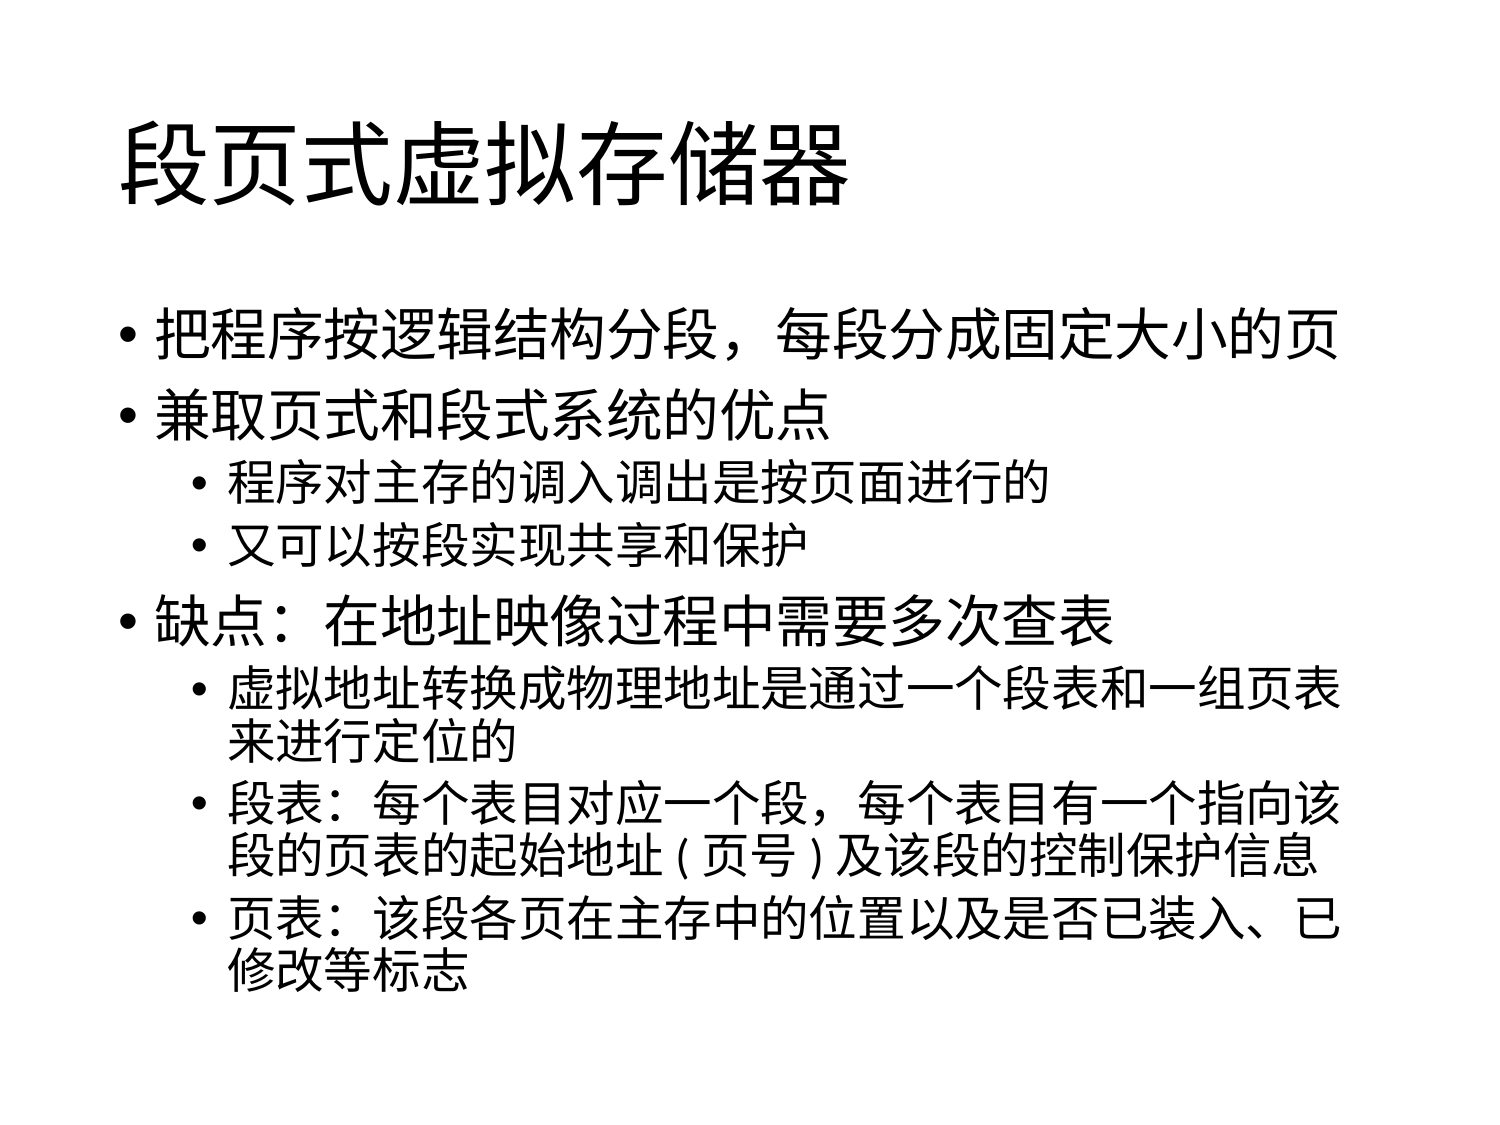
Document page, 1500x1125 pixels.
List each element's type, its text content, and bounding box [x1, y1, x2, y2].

list 把程序按逻辑结构分段，每段分成固定大小的页 兼取页式和段式系统的优点 程序对主存的调入调出是按页面进行的 又可以按段实现共享和保护 缺点：在地址映像过程中需要多次查表 虚拟地址转换成物理地址是通过一个段表和一组页表来进行定位的 段表：每个表目对应一个段，每个表目有一个指向该段的页表的起始地址(页号)及该段的控制保护信息 页表：该段各页在主存中的位置以及是否已装入、已修改等标志 [103, 299, 1397, 1014]
title 段页式虚拟存储器 [103, 59, 1397, 278]
